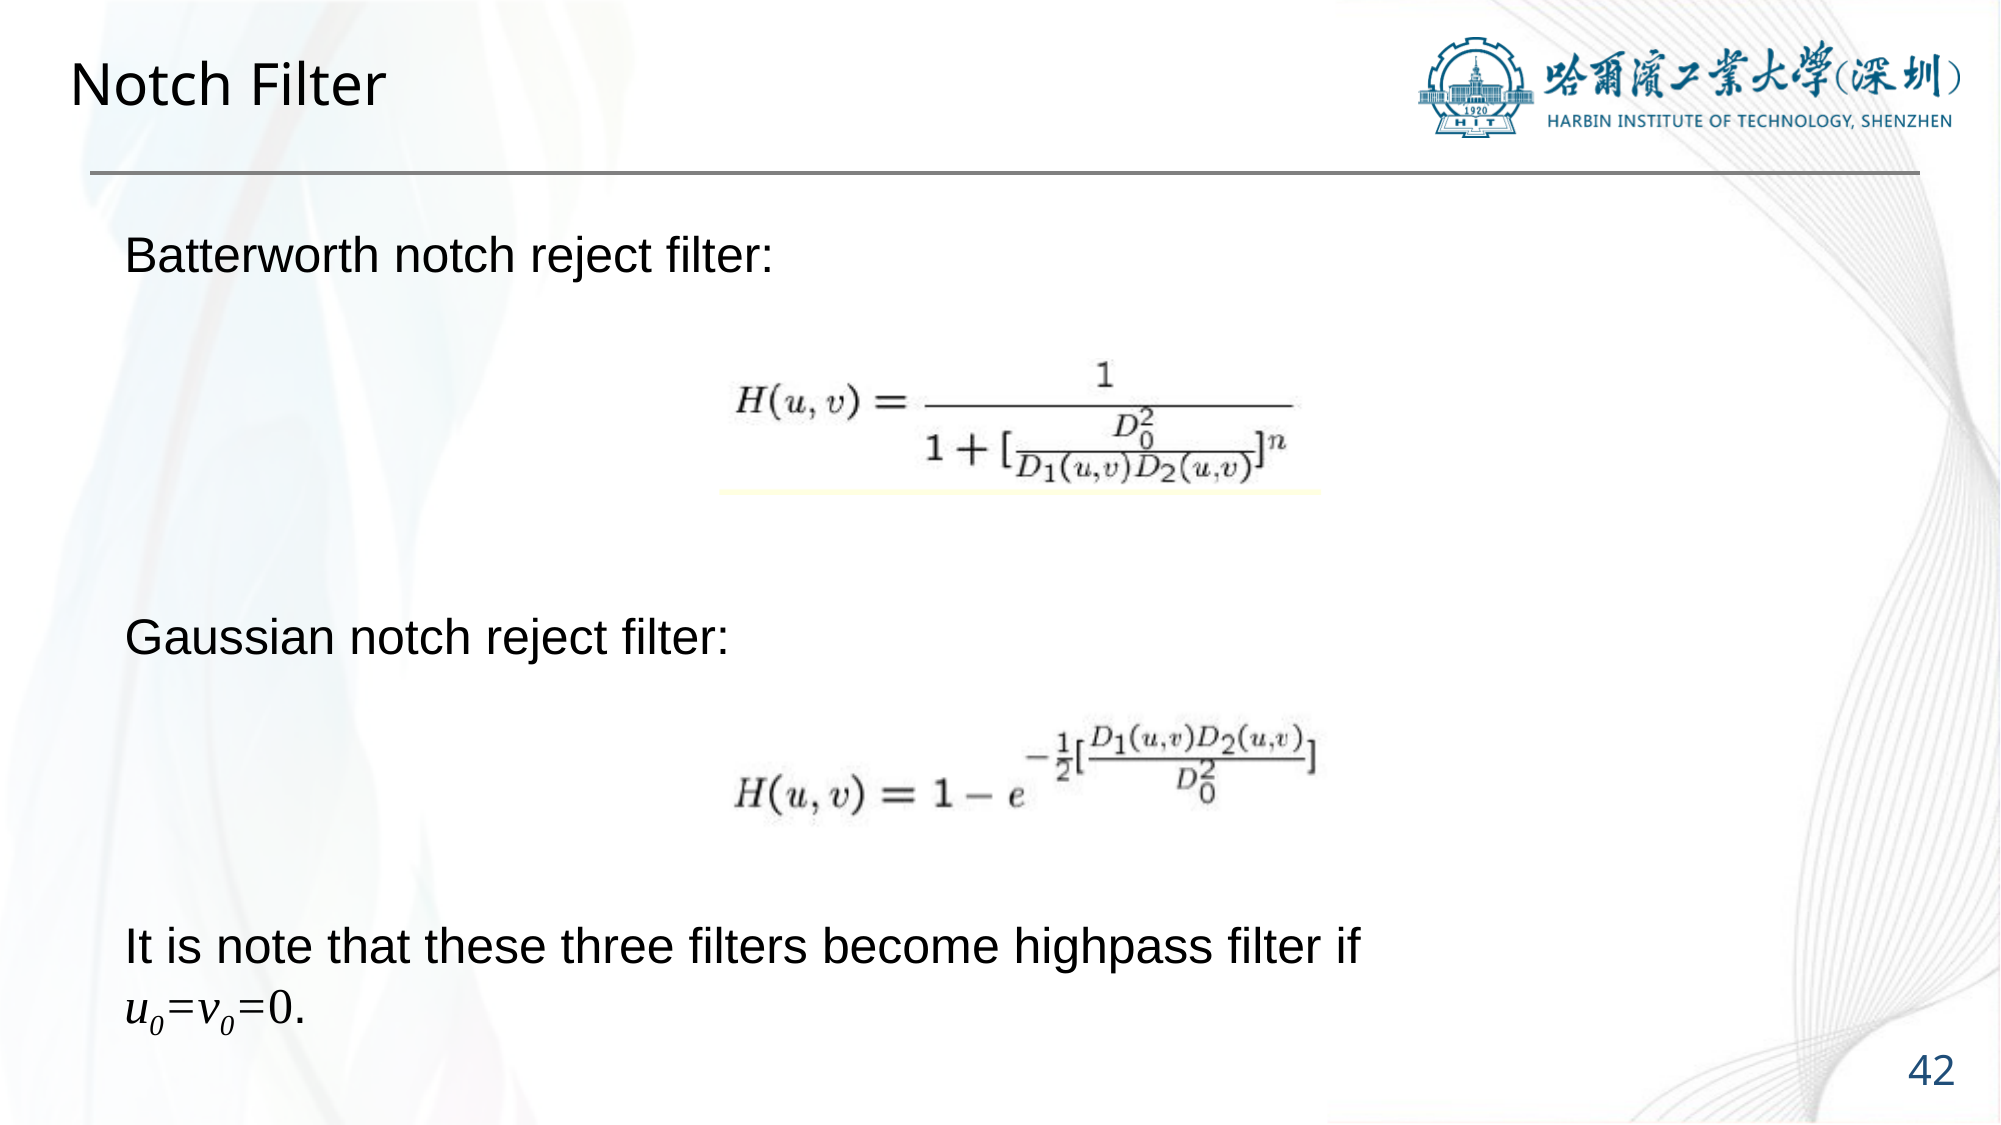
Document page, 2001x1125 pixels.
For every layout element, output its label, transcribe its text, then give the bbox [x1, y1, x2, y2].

picture [0, 0, 2001, 1125]
slide_number 42 [1521, 1042, 1972, 1103]
text_box It is note that these three filters become highpass filter if u0=v0=0. [109, 905, 1652, 1049]
text_box Gaussian notch reject filter: [109, 597, 746, 673]
text_box Batterworth notch reject filter: [109, 214, 791, 290]
title Notch Filter [54, 0, 1385, 174]
